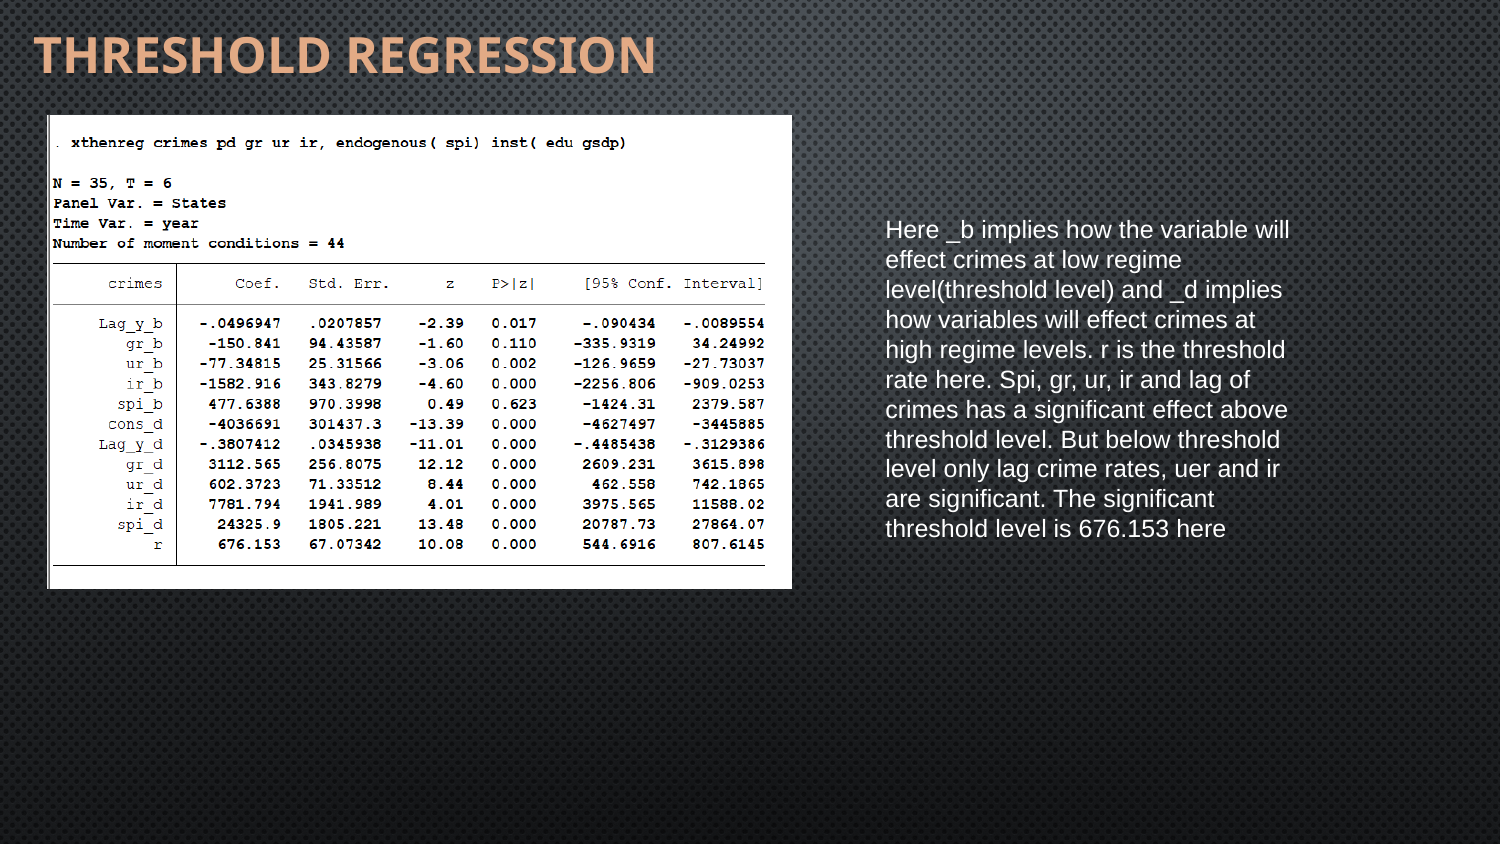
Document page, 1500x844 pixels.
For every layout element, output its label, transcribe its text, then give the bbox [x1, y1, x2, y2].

text_box Here _b implies how the variable will effect crimes at low regime level(threshold level) and _d implies how variables will effect crimes at high regime levels. r is the threshold rate here. Spi, gr, ur, ir and lag of crimes has a significant effect above threshold level. But below threshold level only lag crime rates, uer and ir are significant. The significant threshold level is 676.153 here [870, 206, 1309, 577]
picture [0, 0, 1500, 844]
title THRESHOLD REGRESSION [22, 0, 994, 107]
